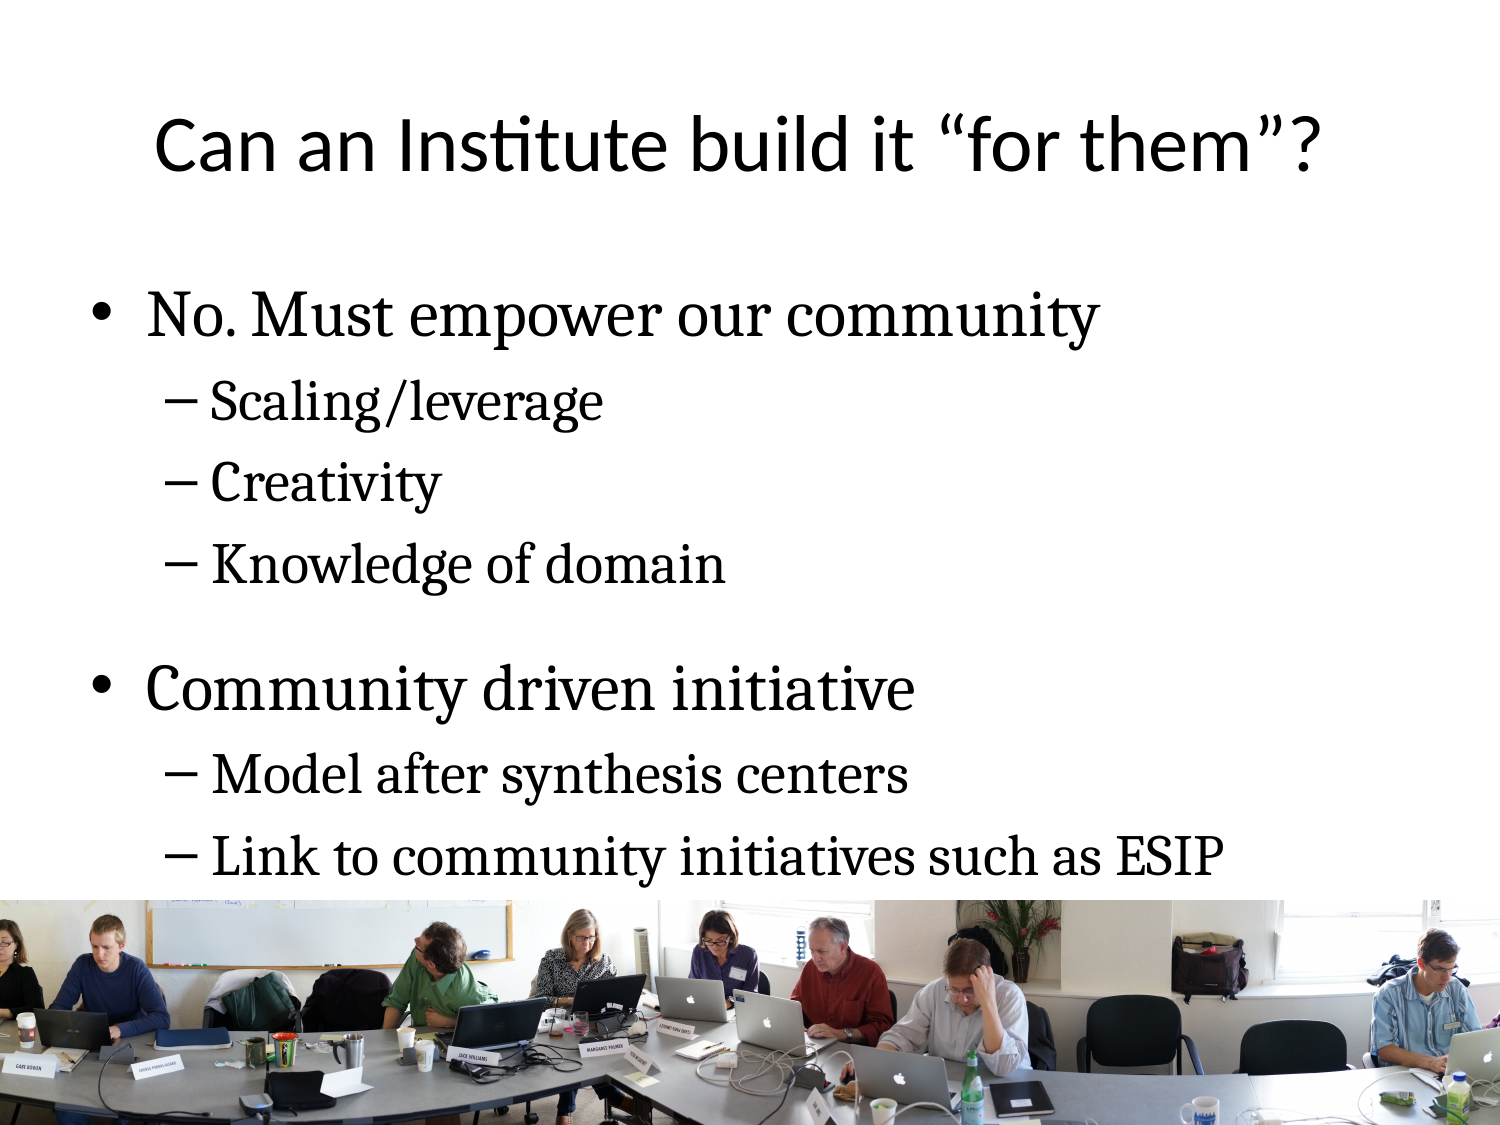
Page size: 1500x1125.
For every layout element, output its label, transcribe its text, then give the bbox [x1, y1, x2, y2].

picture [0, 900, 1500, 1125]
title Can an Institute build it “for them”? [75, 45, 1425, 233]
list No. Must empower our community Scaling/leverage Creativity Knowledge of domain Community driven initiative Model after synthesis centers Link to community initiatives such as ESIP [75, 262, 1425, 899]
